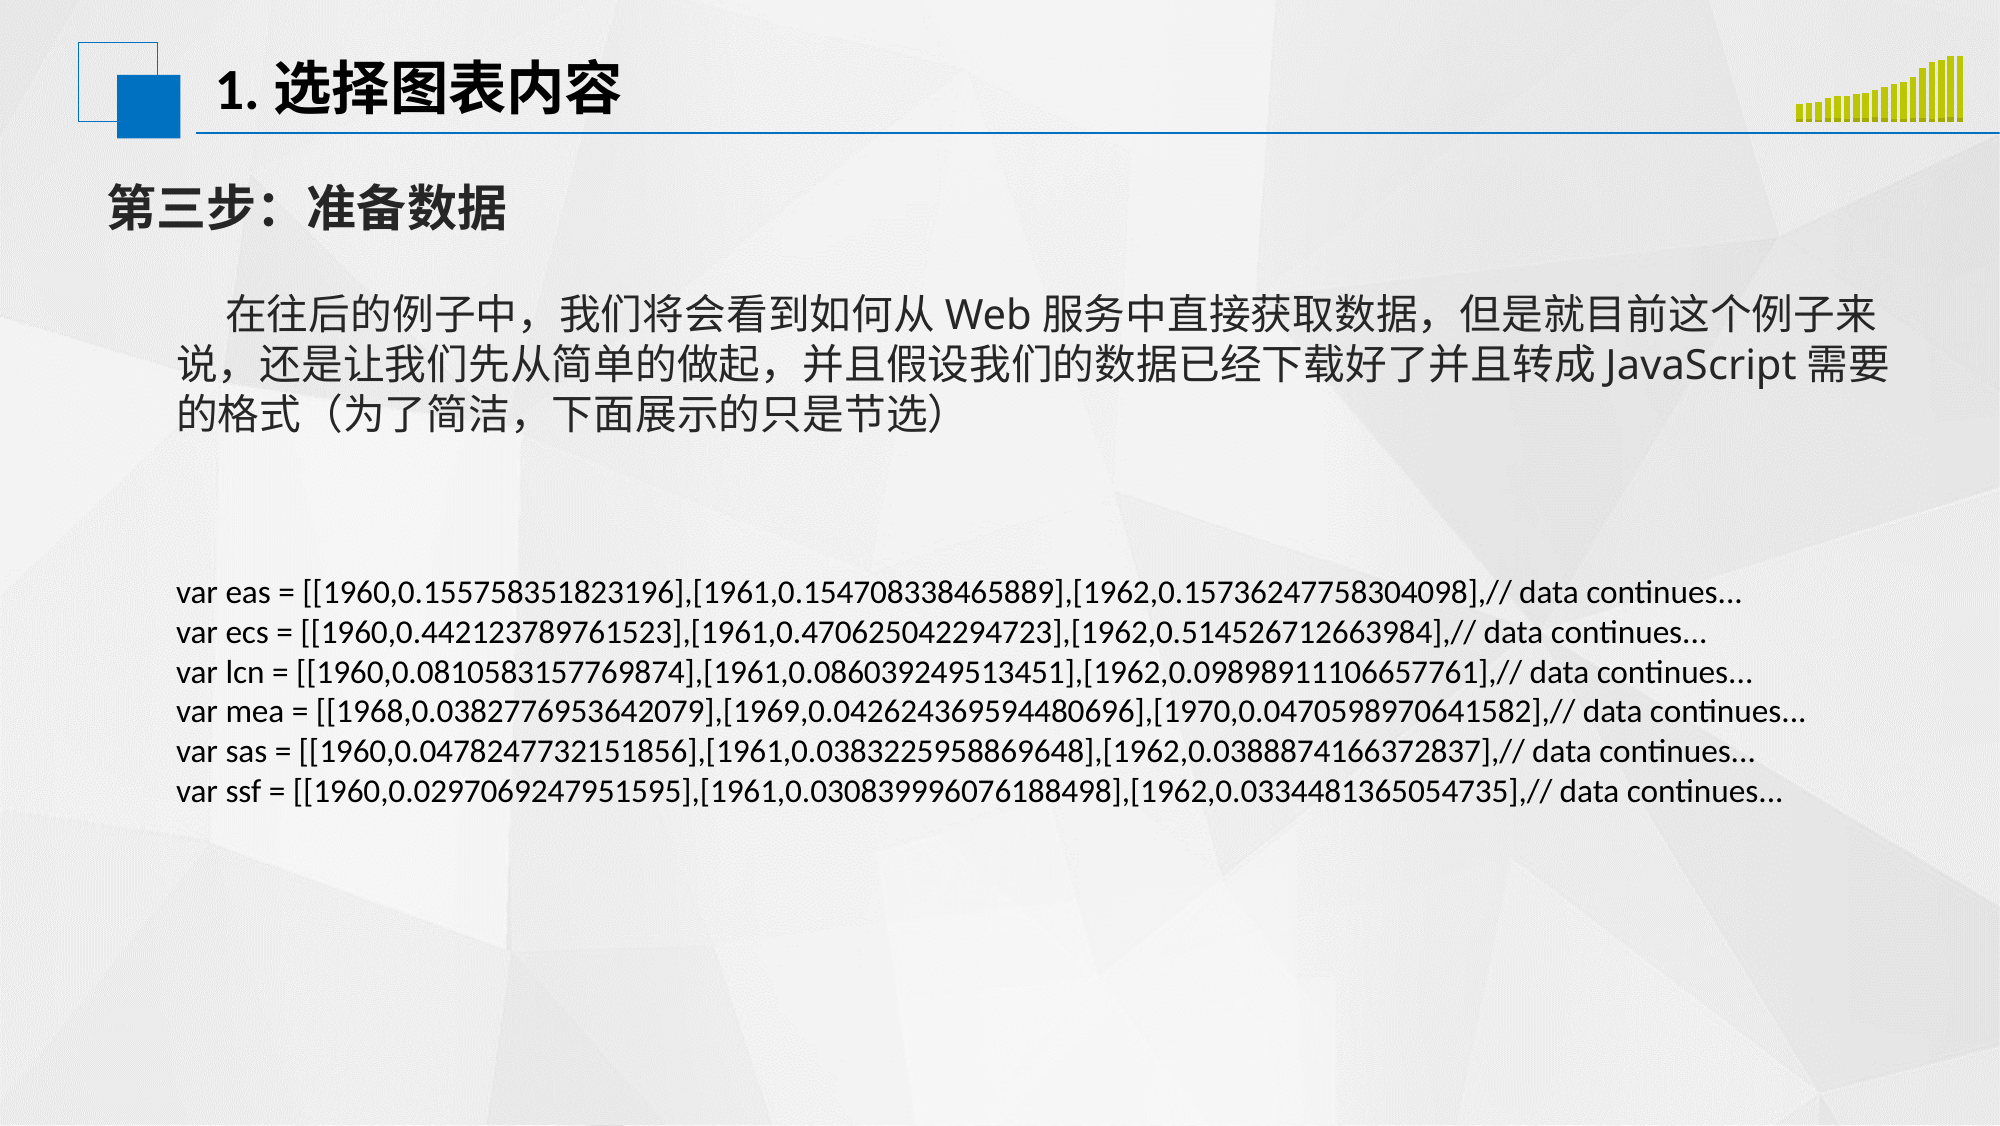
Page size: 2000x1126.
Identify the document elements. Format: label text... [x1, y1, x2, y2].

text_box 第三步：准备数据 [42, 169, 1083, 244]
text_box 在往后的例子中，我们将会看到如何从Web服务中直接获取数据，但是就目前这个例子来说，还是让我们先从简单的做起，并且假设我们的数据已经下载好了并且转成JavaScript需要的格式（为了简洁，下面展示的只是节选） [161, 280, 1922, 446]
title 1.选择图表内容 [194, 42, 1378, 130]
picture [0, 0, 2000, 1126]
text_box var eas = [[1960,0.155758351823196],[1961,0.154708338465889],[1962,0.15736247758304098],// data continues... var ecs = [[1960,0.442123789761523],[1961,0.470625042294723],[1962,0.514526712663984],// data continues... var lcn = [[1960,0.0810583157769874],[1961,0.086039249513451],[1962,0.09898911106657761],// data continues... var mea = [[1968,0.0382776953642079],[1969,0.042624369594480696],[1970,0.0470598970641582],// data continues... var sas = [[1960,0.0478247732151856],[1961,0.0383225958869648],[1962,0.0388874166372837],// data continues... var ssf = [[1960,0.0297069247951595],[1961,0.030839996076188498],[1962,0.0334481365054735],// data continues... [161, 562, 1965, 817]
chart [1790, 42, 1969, 125]
